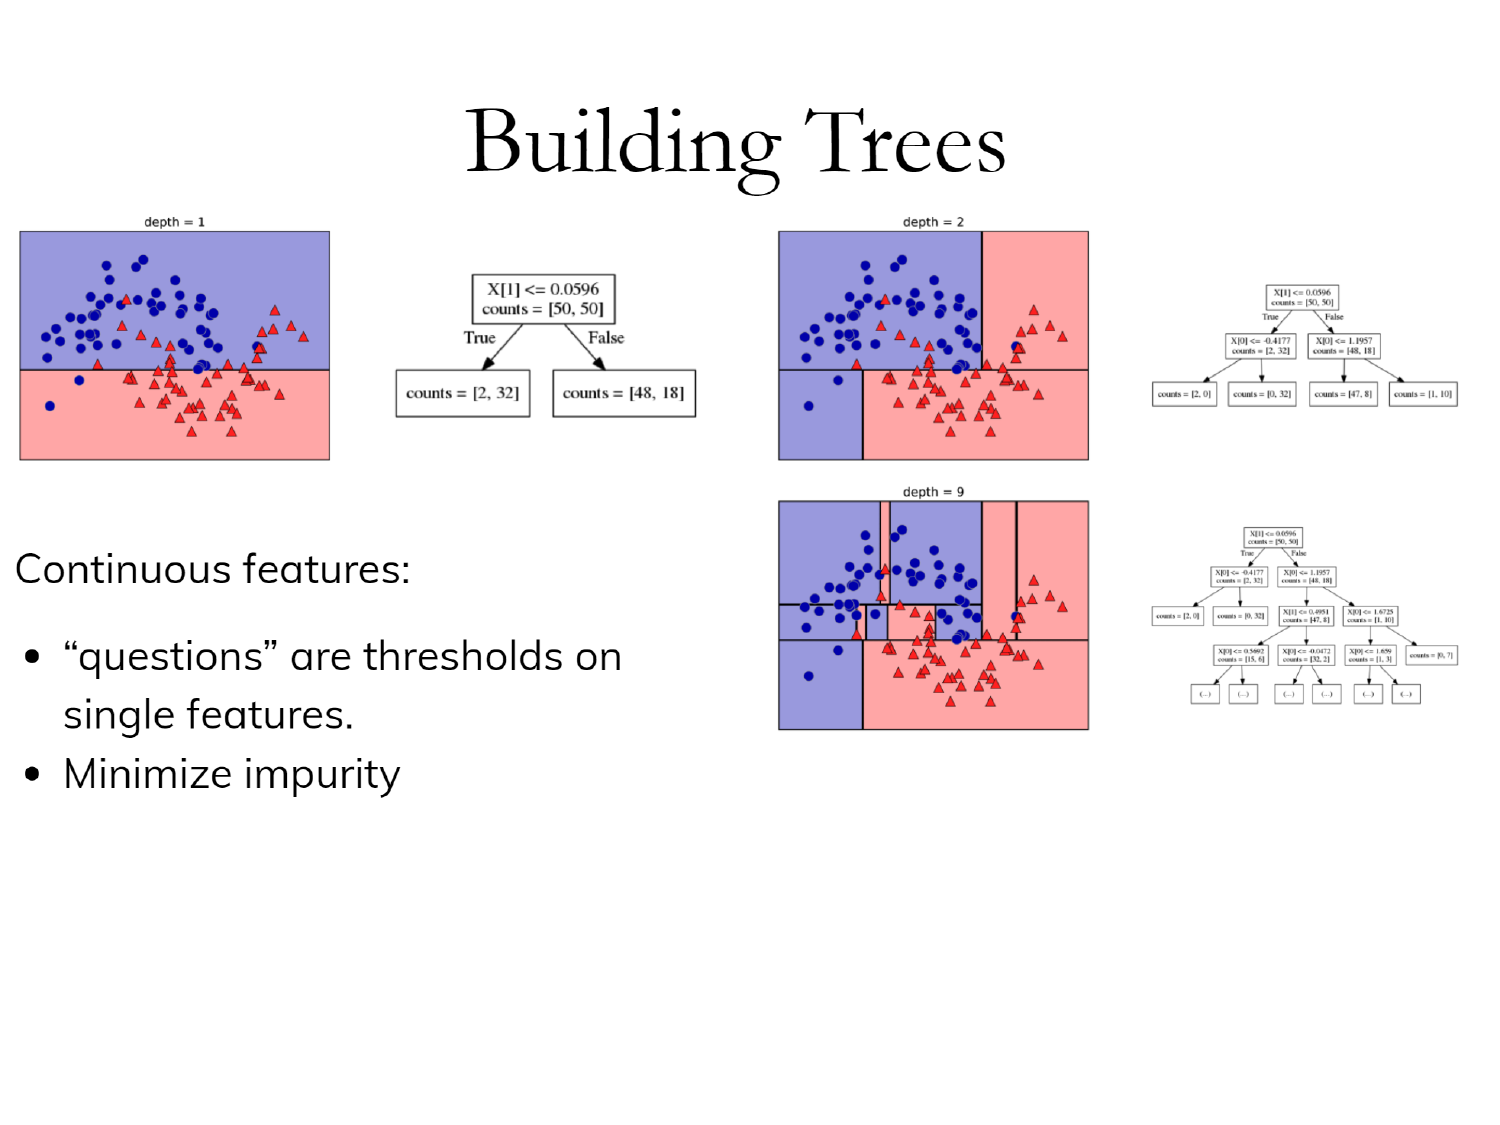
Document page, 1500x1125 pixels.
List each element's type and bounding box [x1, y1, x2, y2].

list [0, 59, 1500, 858]
